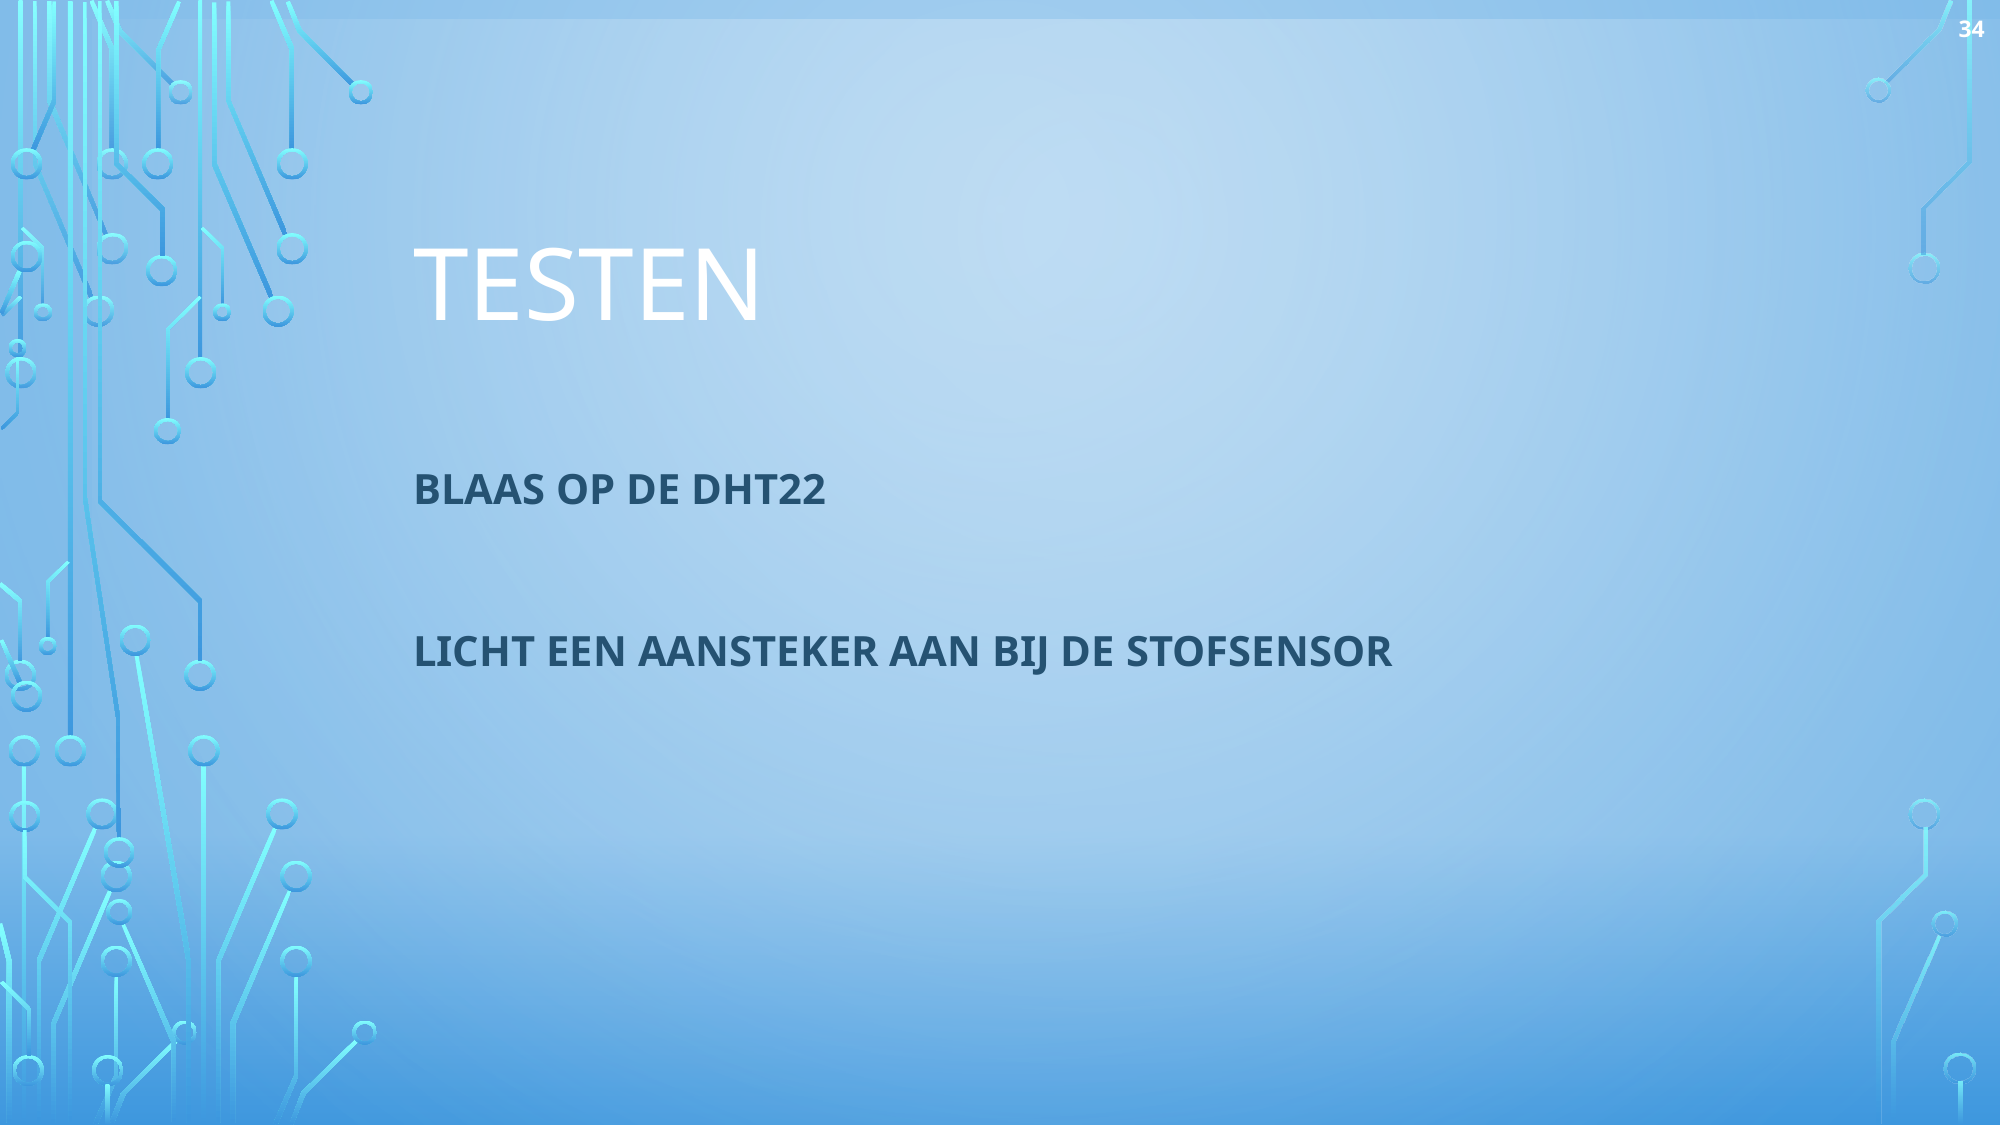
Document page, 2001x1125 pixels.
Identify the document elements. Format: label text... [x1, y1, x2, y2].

title Testen [398, 184, 1841, 350]
subtitle Blaas op de DHT22 Licht een aansteker aan bij de stofsensor [398, 375, 1841, 1049]
slide_number 34 [1873, 0, 2000, 60]
